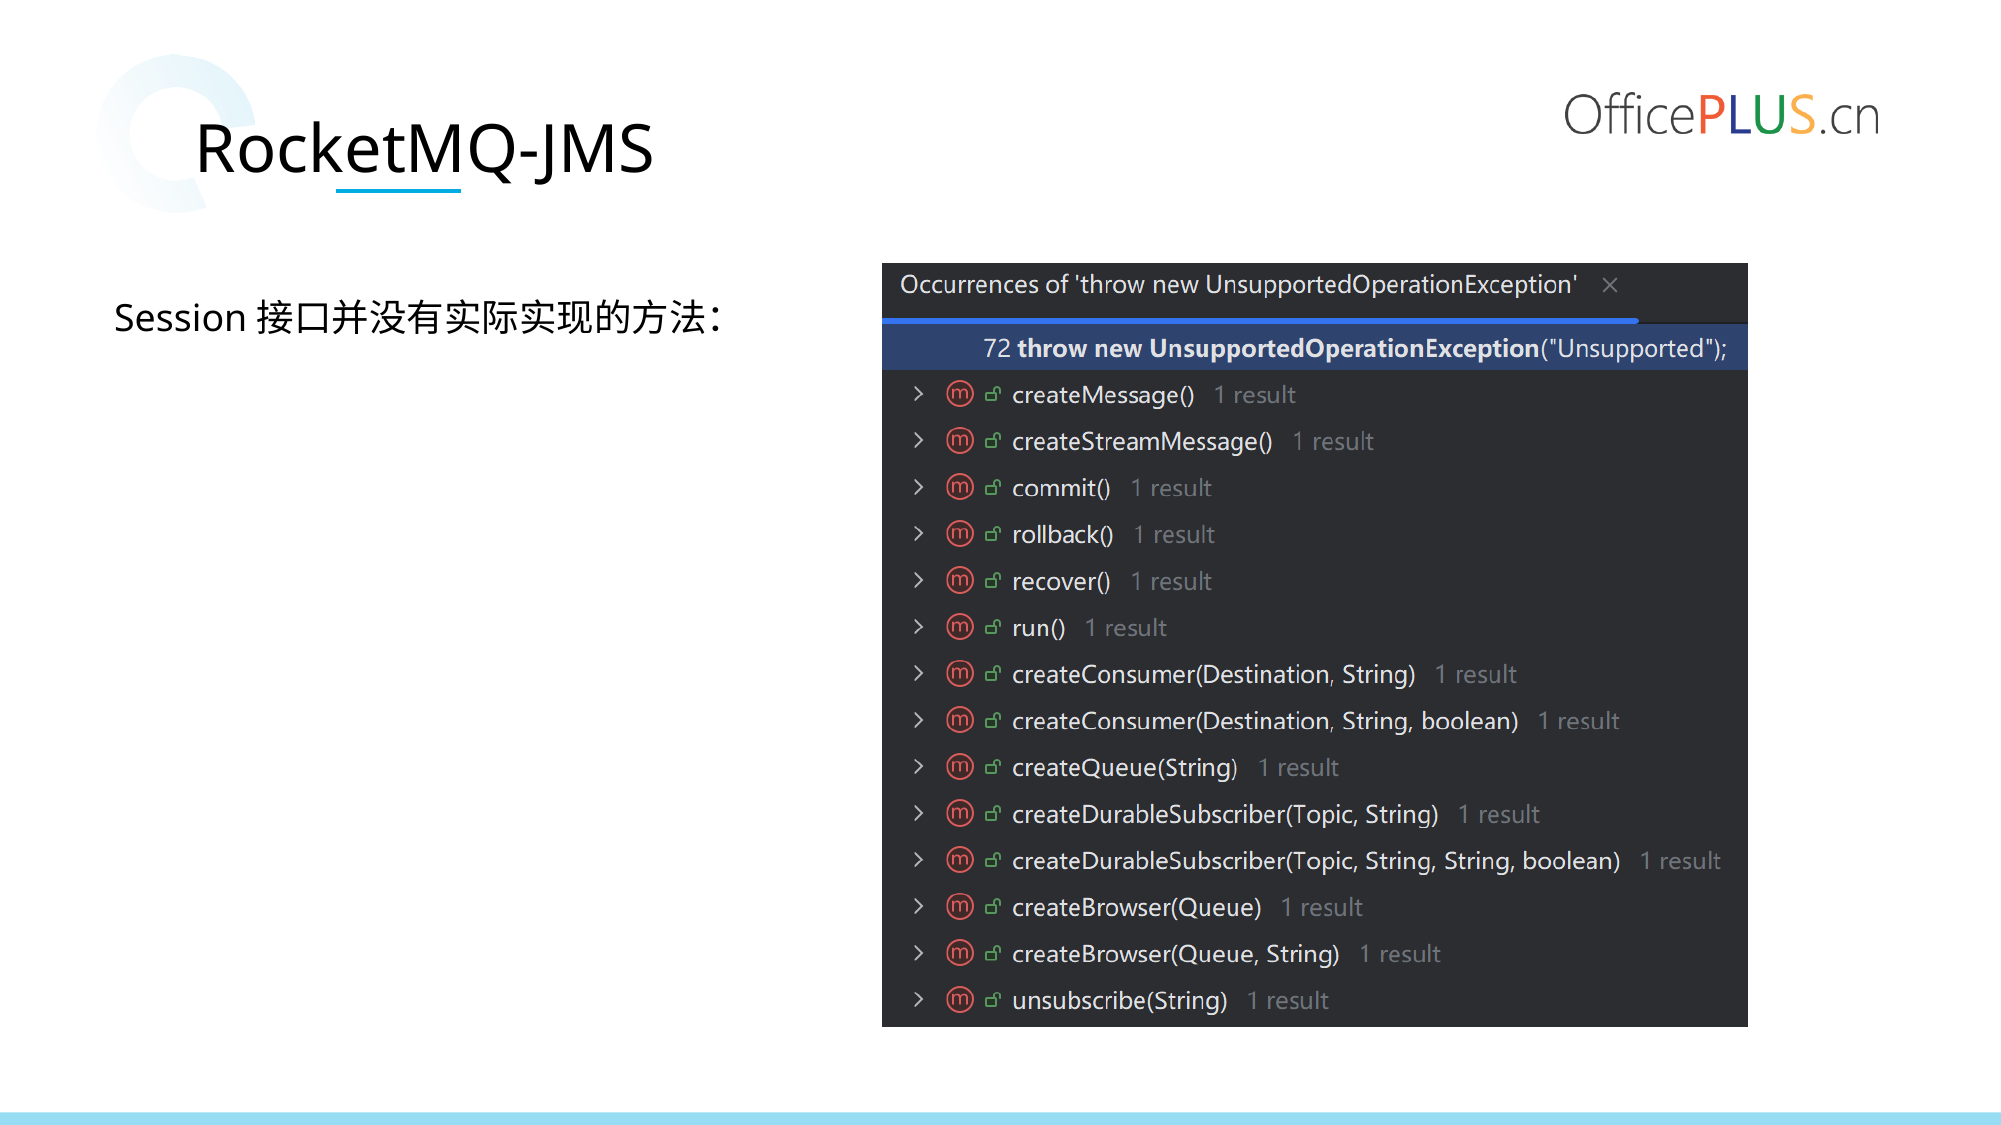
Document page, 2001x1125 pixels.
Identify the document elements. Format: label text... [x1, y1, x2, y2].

text_box Session接口并没有实际实现的方法： [99, 286, 772, 347]
list RocketMQ-JMS [180, 98, 1087, 752]
picture [882, 263, 1748, 1027]
picture [1565, 92, 1878, 134]
